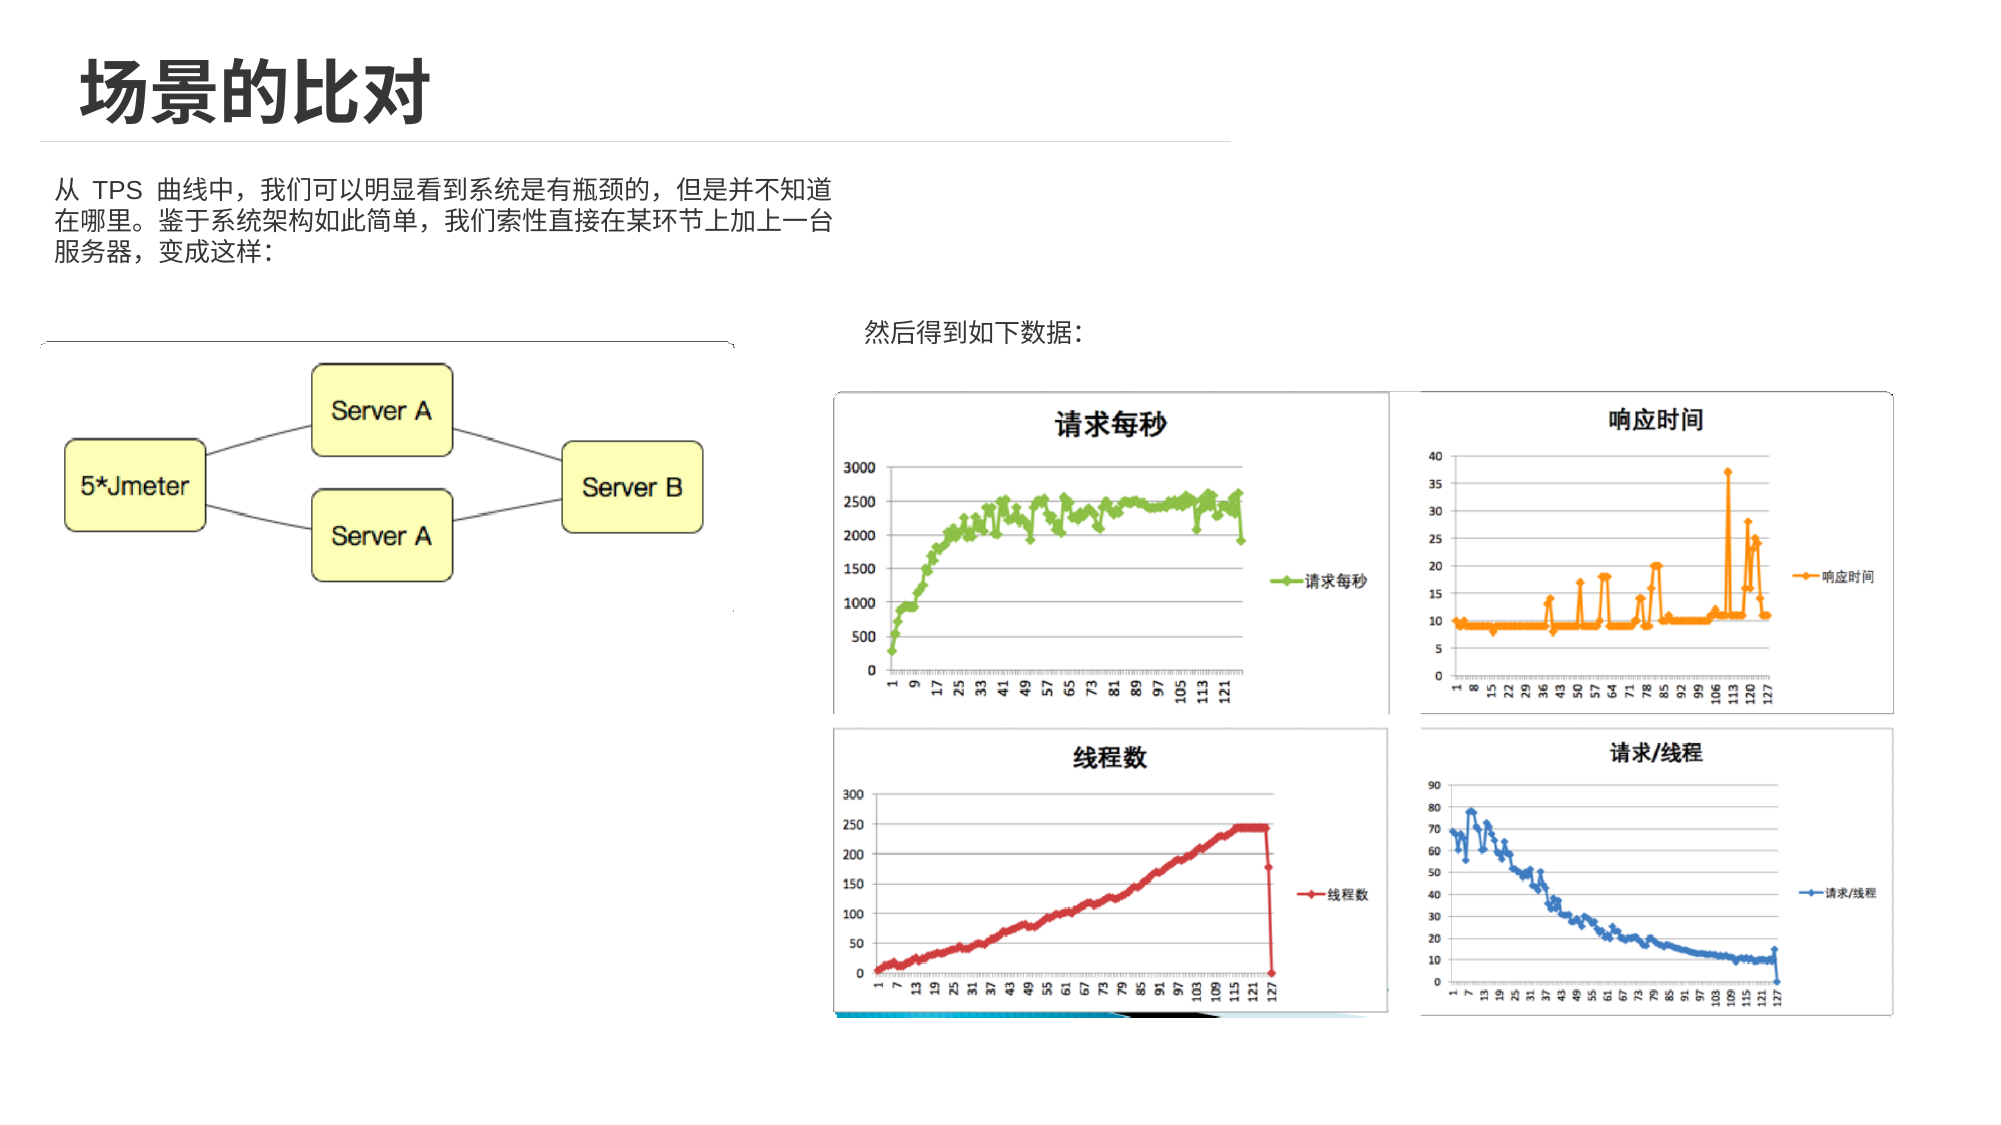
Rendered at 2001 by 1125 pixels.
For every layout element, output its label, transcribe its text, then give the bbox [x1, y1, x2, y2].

picture [833, 390, 1894, 1019]
text_box 场景的比对 [63, 32, 1247, 141]
text_box 从 TPS 曲线中，我们可以明显看到系统是有瓶颈的，但是并不知道在哪里。鉴于系统架构如此简单，我们索性直接在某环节上加上一台服务器，变成这样： [39, 165, 850, 275]
text_box 然后得到如下数据： [849, 309, 1683, 356]
picture [39, 340, 735, 614]
